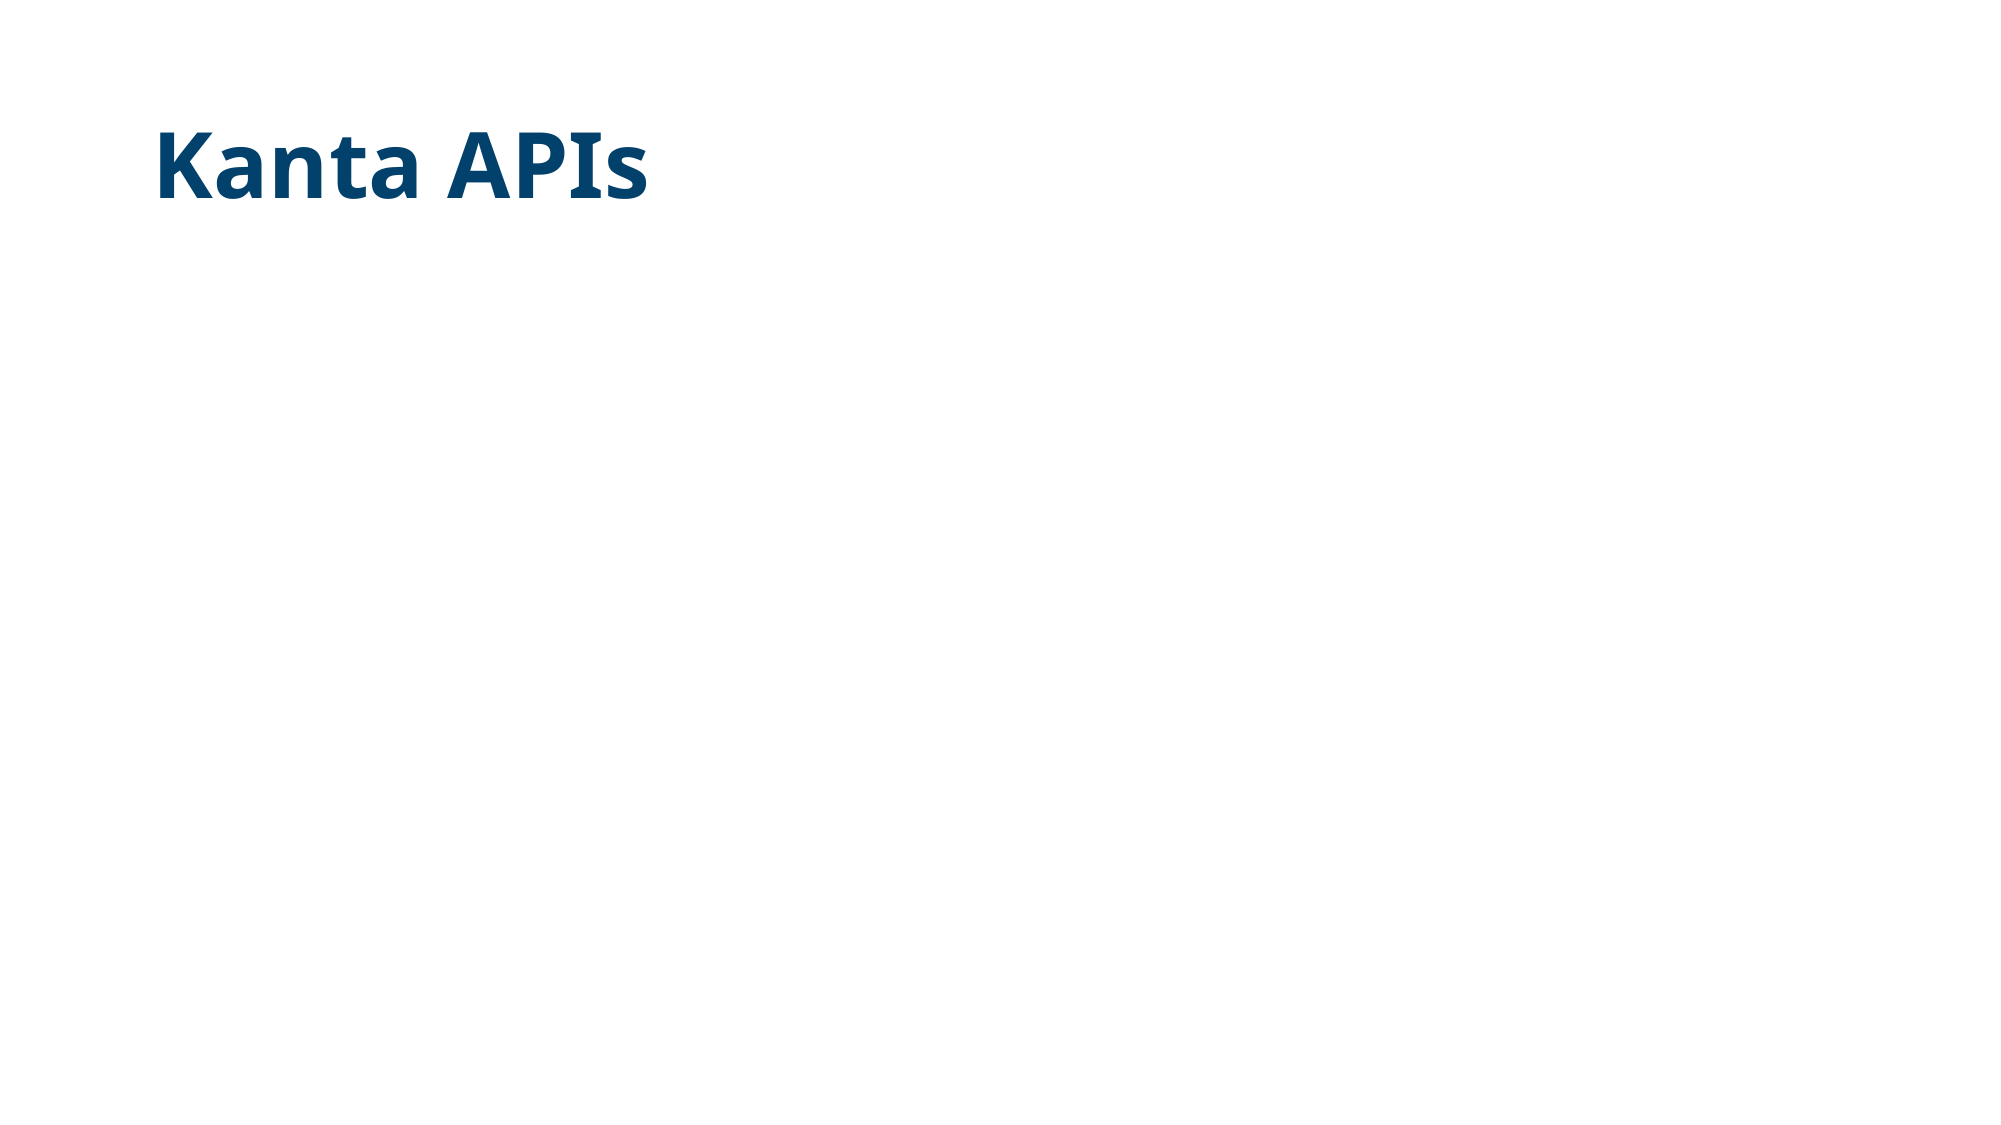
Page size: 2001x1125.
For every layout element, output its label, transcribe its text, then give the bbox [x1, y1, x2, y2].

title Kanta APIs [137, 59, 1863, 278]
